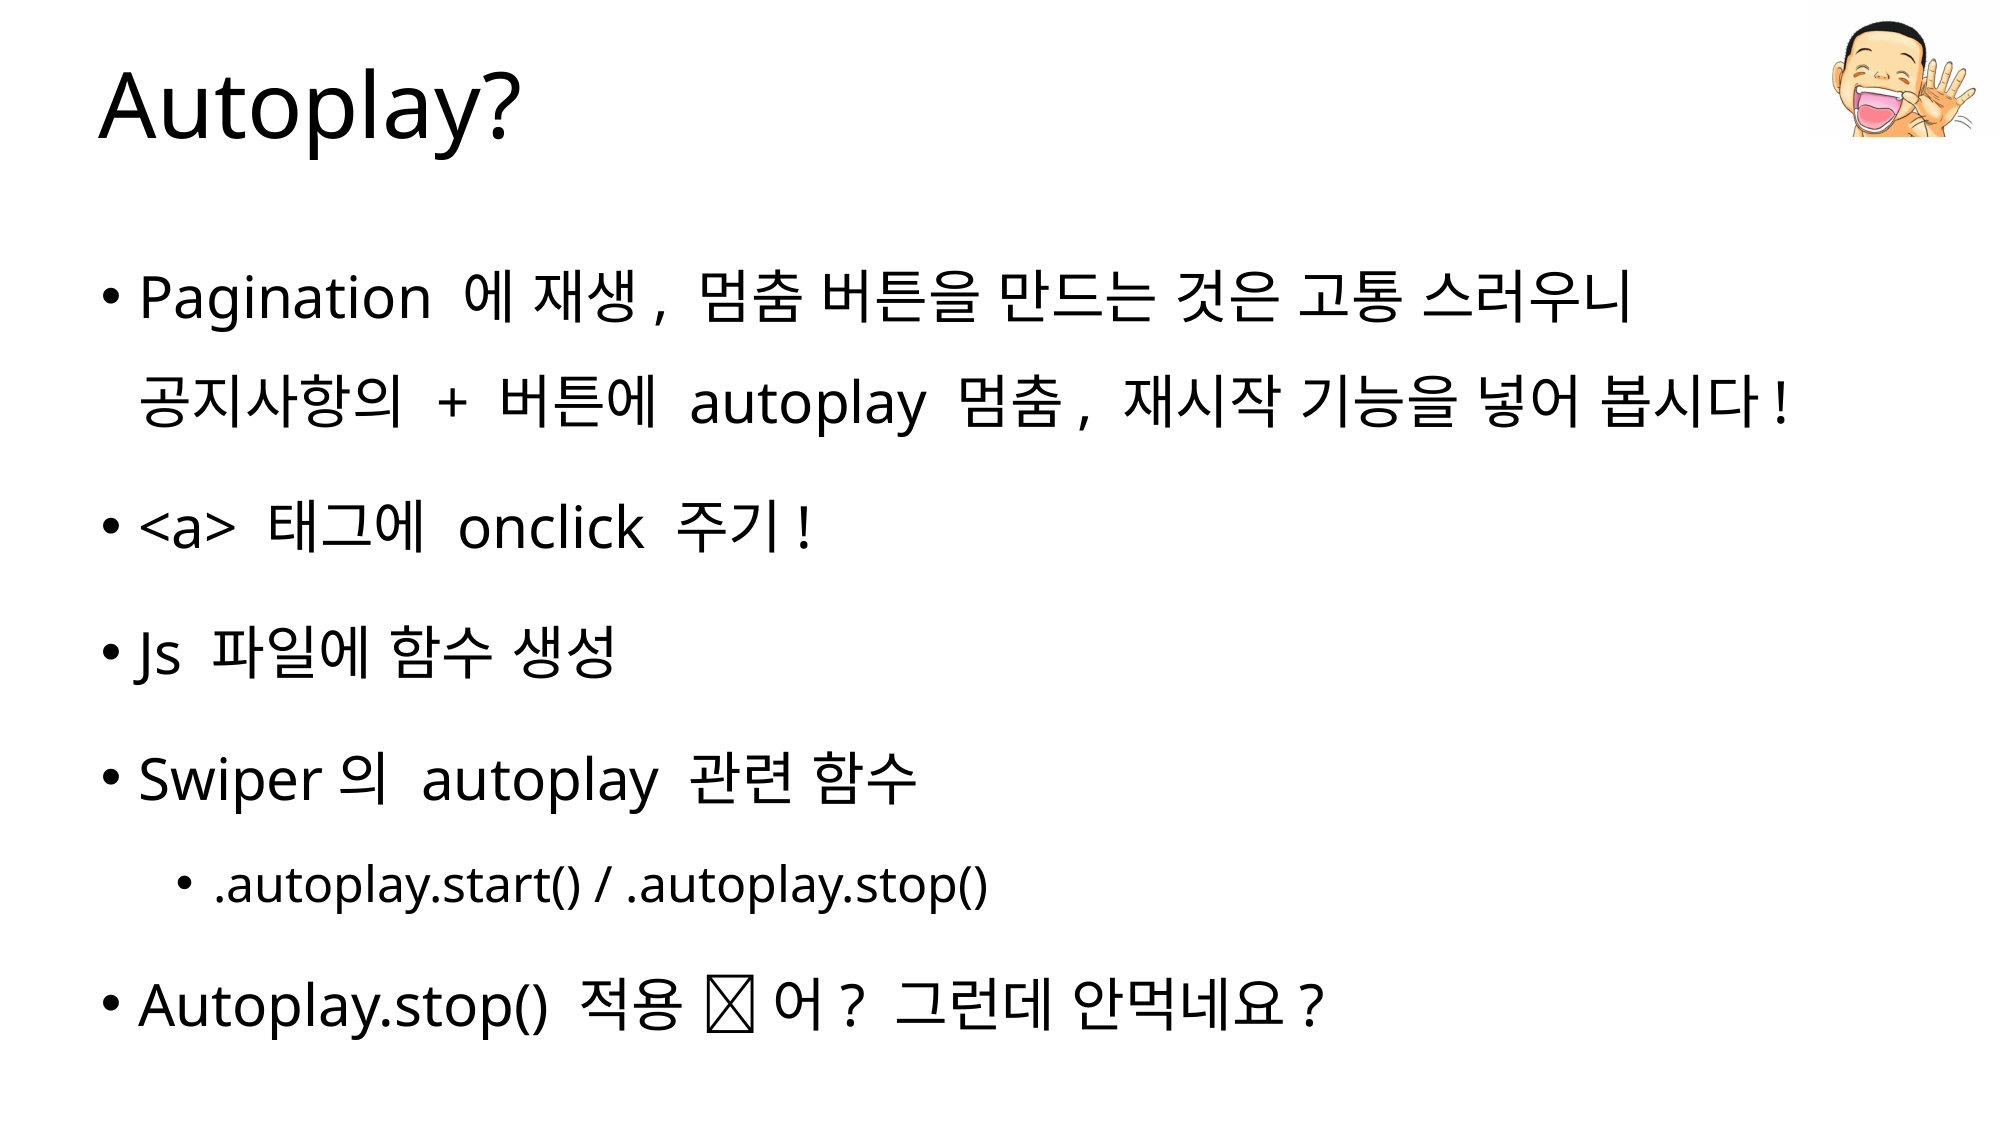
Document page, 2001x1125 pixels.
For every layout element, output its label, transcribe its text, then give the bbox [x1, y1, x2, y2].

title Autoplay? [83, 0, 1931, 218]
text_box Pagination 에 재생, 멈춤 버튼을 만드는 것은 고통 스러우니 공지사항의 + 버튼에 autoplay 멈춤, 재시작 기능을 넣어 봅시다! <a> 태그에 onclick 주기! Js 파일에 함수 생성 Swiper의 autoplay 관련 함수 .autoplay.start() / .autoplay.stop() Autoplay.stop() 적용  어? 그런데 안먹네요? [85, 217, 1863, 1077]
picture [1931, 0, 2000, 137]
